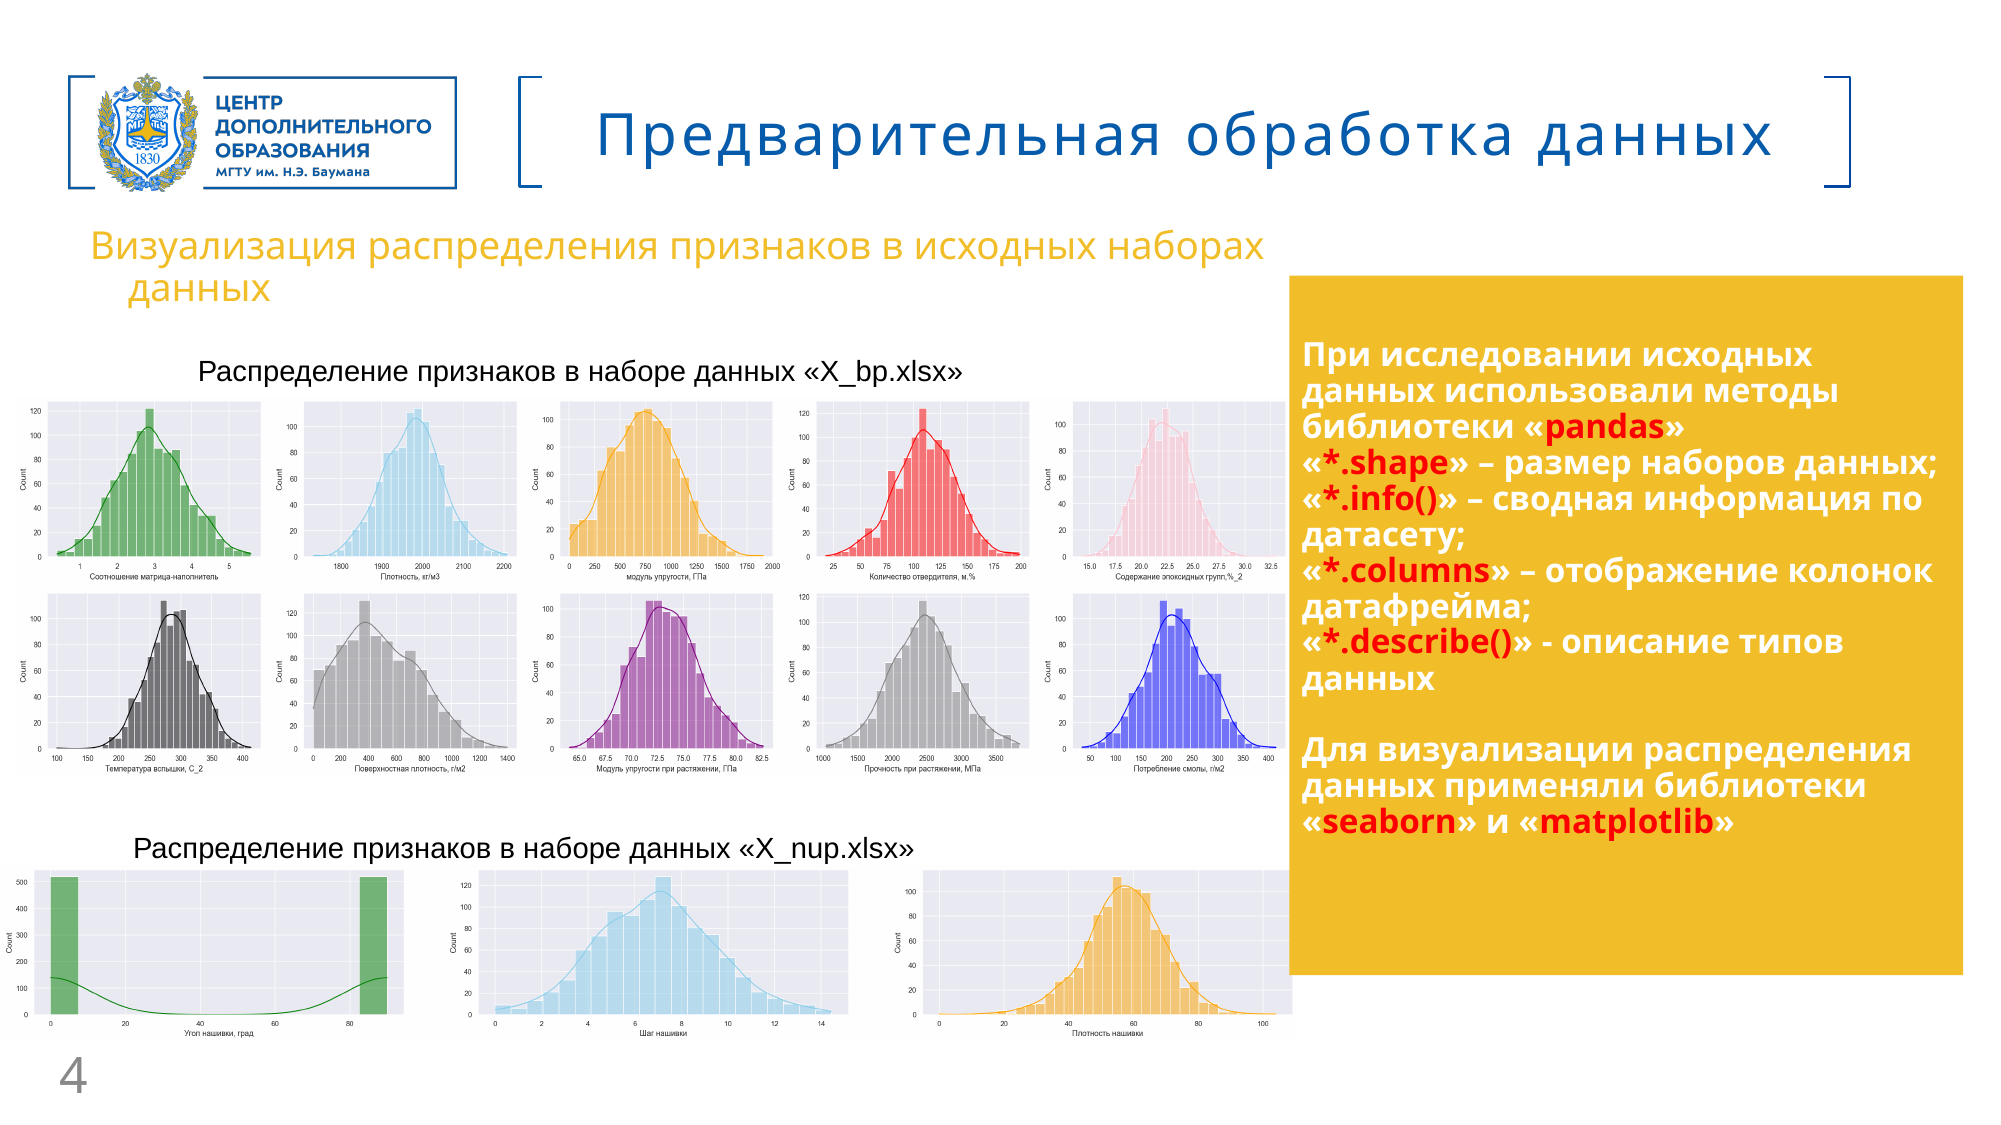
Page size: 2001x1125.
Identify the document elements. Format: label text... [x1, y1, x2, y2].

text_box Распределение признаков в наборе данных «X_nup.xlsx» [0, 804, 988, 865]
picture [15, 396, 1290, 586]
picture [68, 73, 457, 192]
text_box Визуализация распределения признаков в исходных наборах данных [36, 218, 1368, 318]
text_box Распределение признаков в наборе данных «X_bp.xlsx» [44, 327, 1045, 394]
picture [1, 865, 1297, 1042]
text_box При исследовании исходных данных использовали методы библиотеки «pandas» «*.shape» – размер наборов данных; «*.info()» – сводная информация по датасету; «*.columns» – отображение колонок датафрейма; «*.describe()» - описание типов данных Для визуализации распределения данных применяли библиотеки «seaborn» и «matplotlib» [1289, 275, 1964, 976]
picture [15, 588, 1290, 778]
slide_number 4 [44, 1055, 139, 1101]
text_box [519, 76, 1851, 187]
